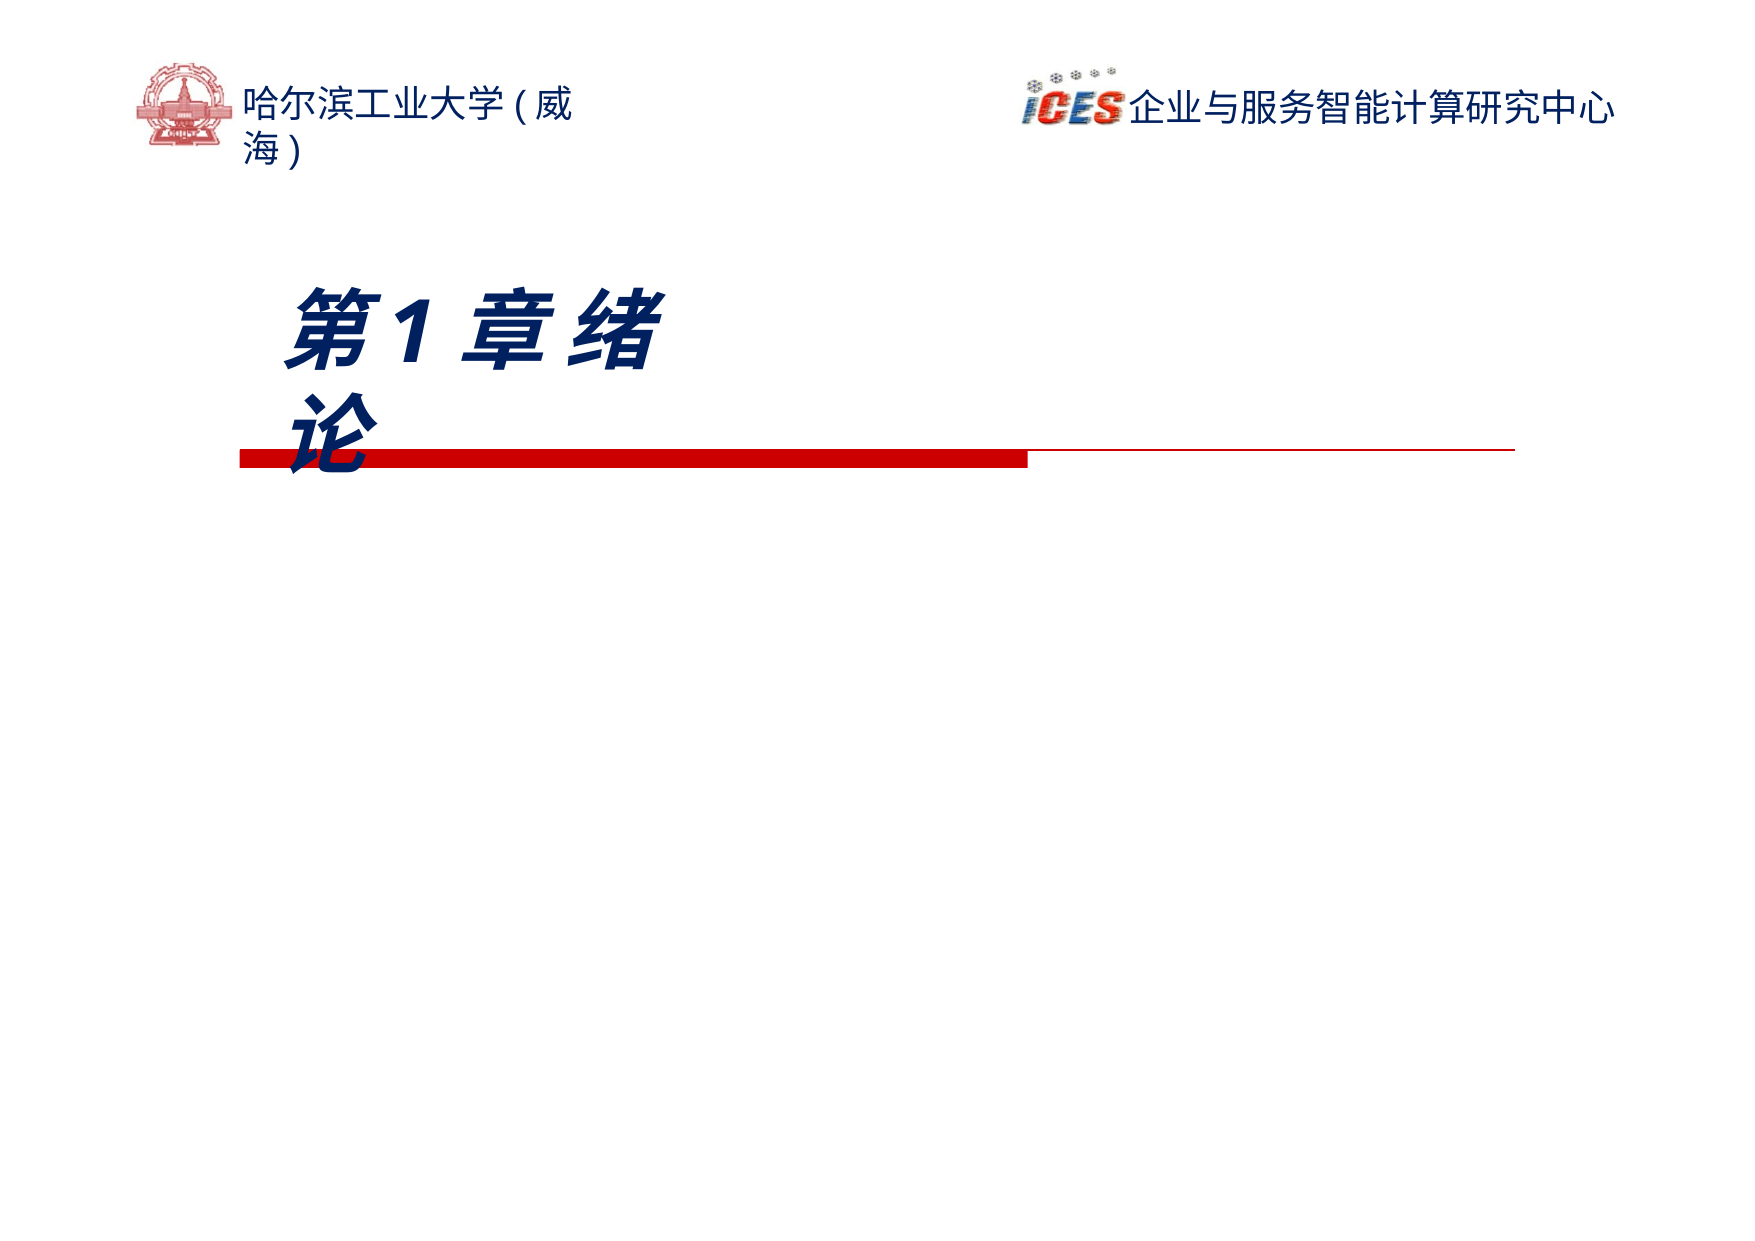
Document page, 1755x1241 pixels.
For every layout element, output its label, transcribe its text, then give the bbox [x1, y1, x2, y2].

title 第1章 绪论 [277, 272, 691, 486]
text_box [1018, 64, 1126, 126]
text_box [691, 450, 1028, 468]
text_box 企业与服务智能计算研究中心 [1126, 81, 1618, 129]
text_box 哈尔滨工业大学(威海) [240, 78, 607, 171]
text_box [132, 60, 236, 149]
text_box [239, 450, 277, 468]
